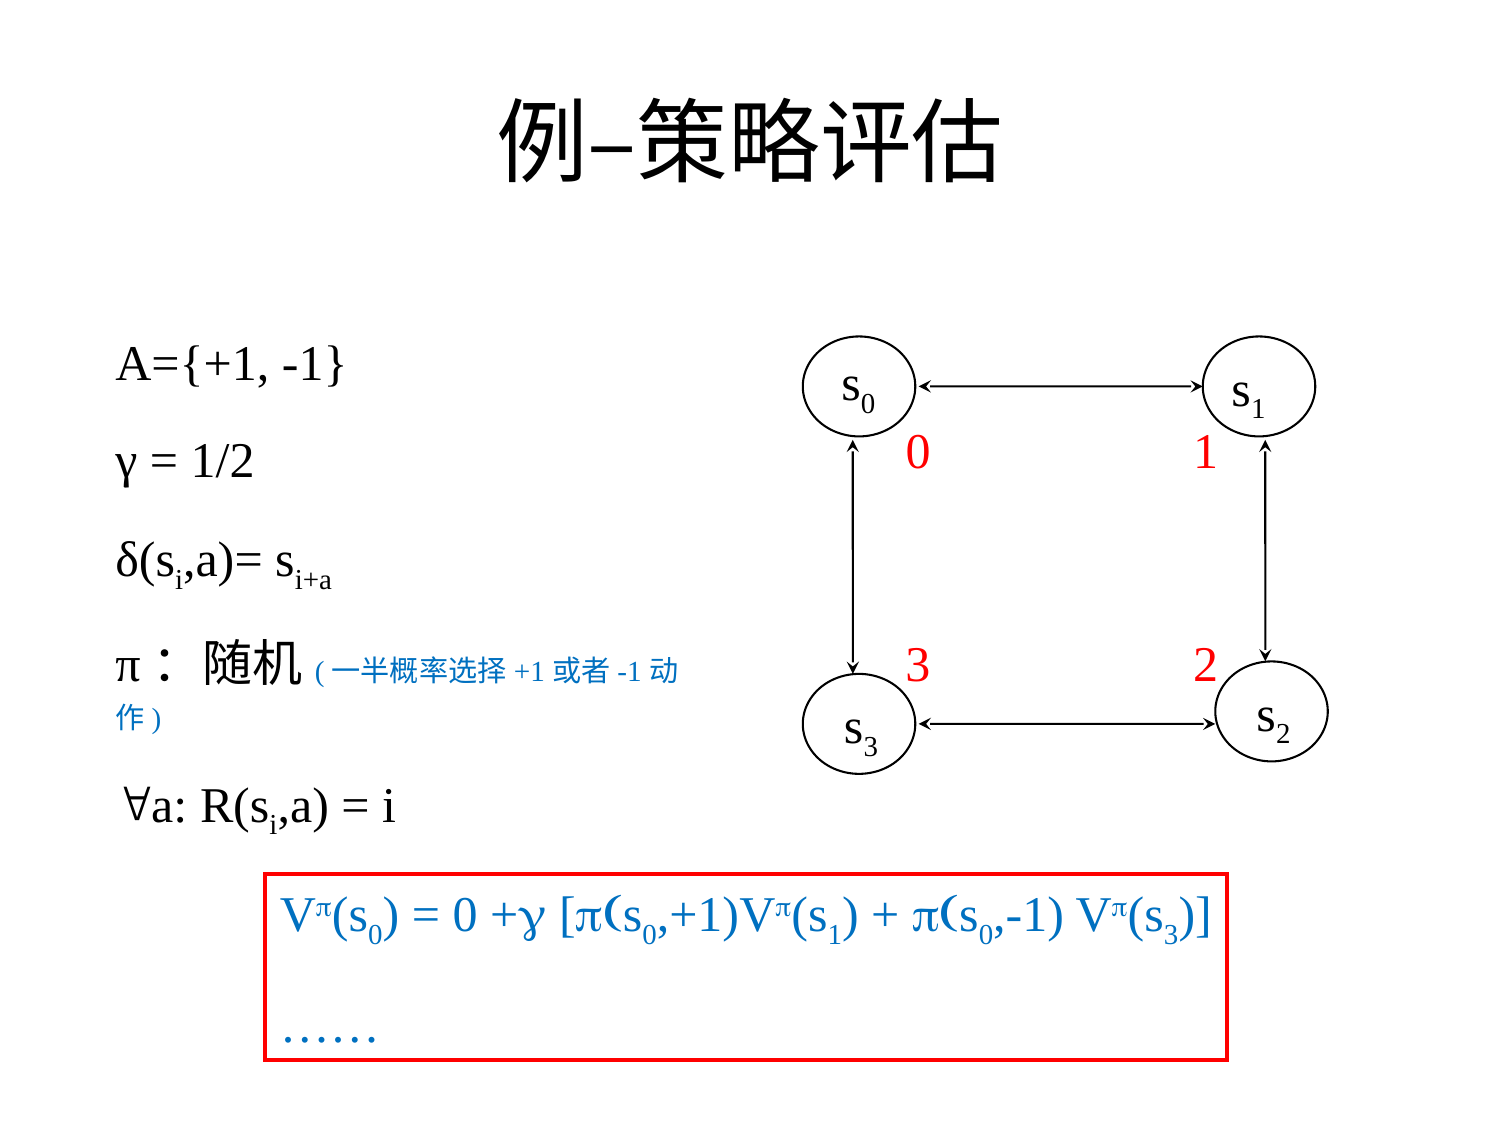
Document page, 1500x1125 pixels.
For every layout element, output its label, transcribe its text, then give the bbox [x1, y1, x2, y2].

text_box A={+1, -1} γ = 1/2 δ(si,a)= si+a π：随机(一半概率选择+1或者-1动作) "a: R(si,a) = i [100, 311, 739, 849]
title 例–策略评估 [75, 45, 1425, 233]
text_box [802, 336, 1328, 775]
text_box Vp(s0) = 0 +g [p(s0,+1)Vp(s1) + p(s0,-1) Vp(s3)] …… [264, 874, 1228, 1060]
